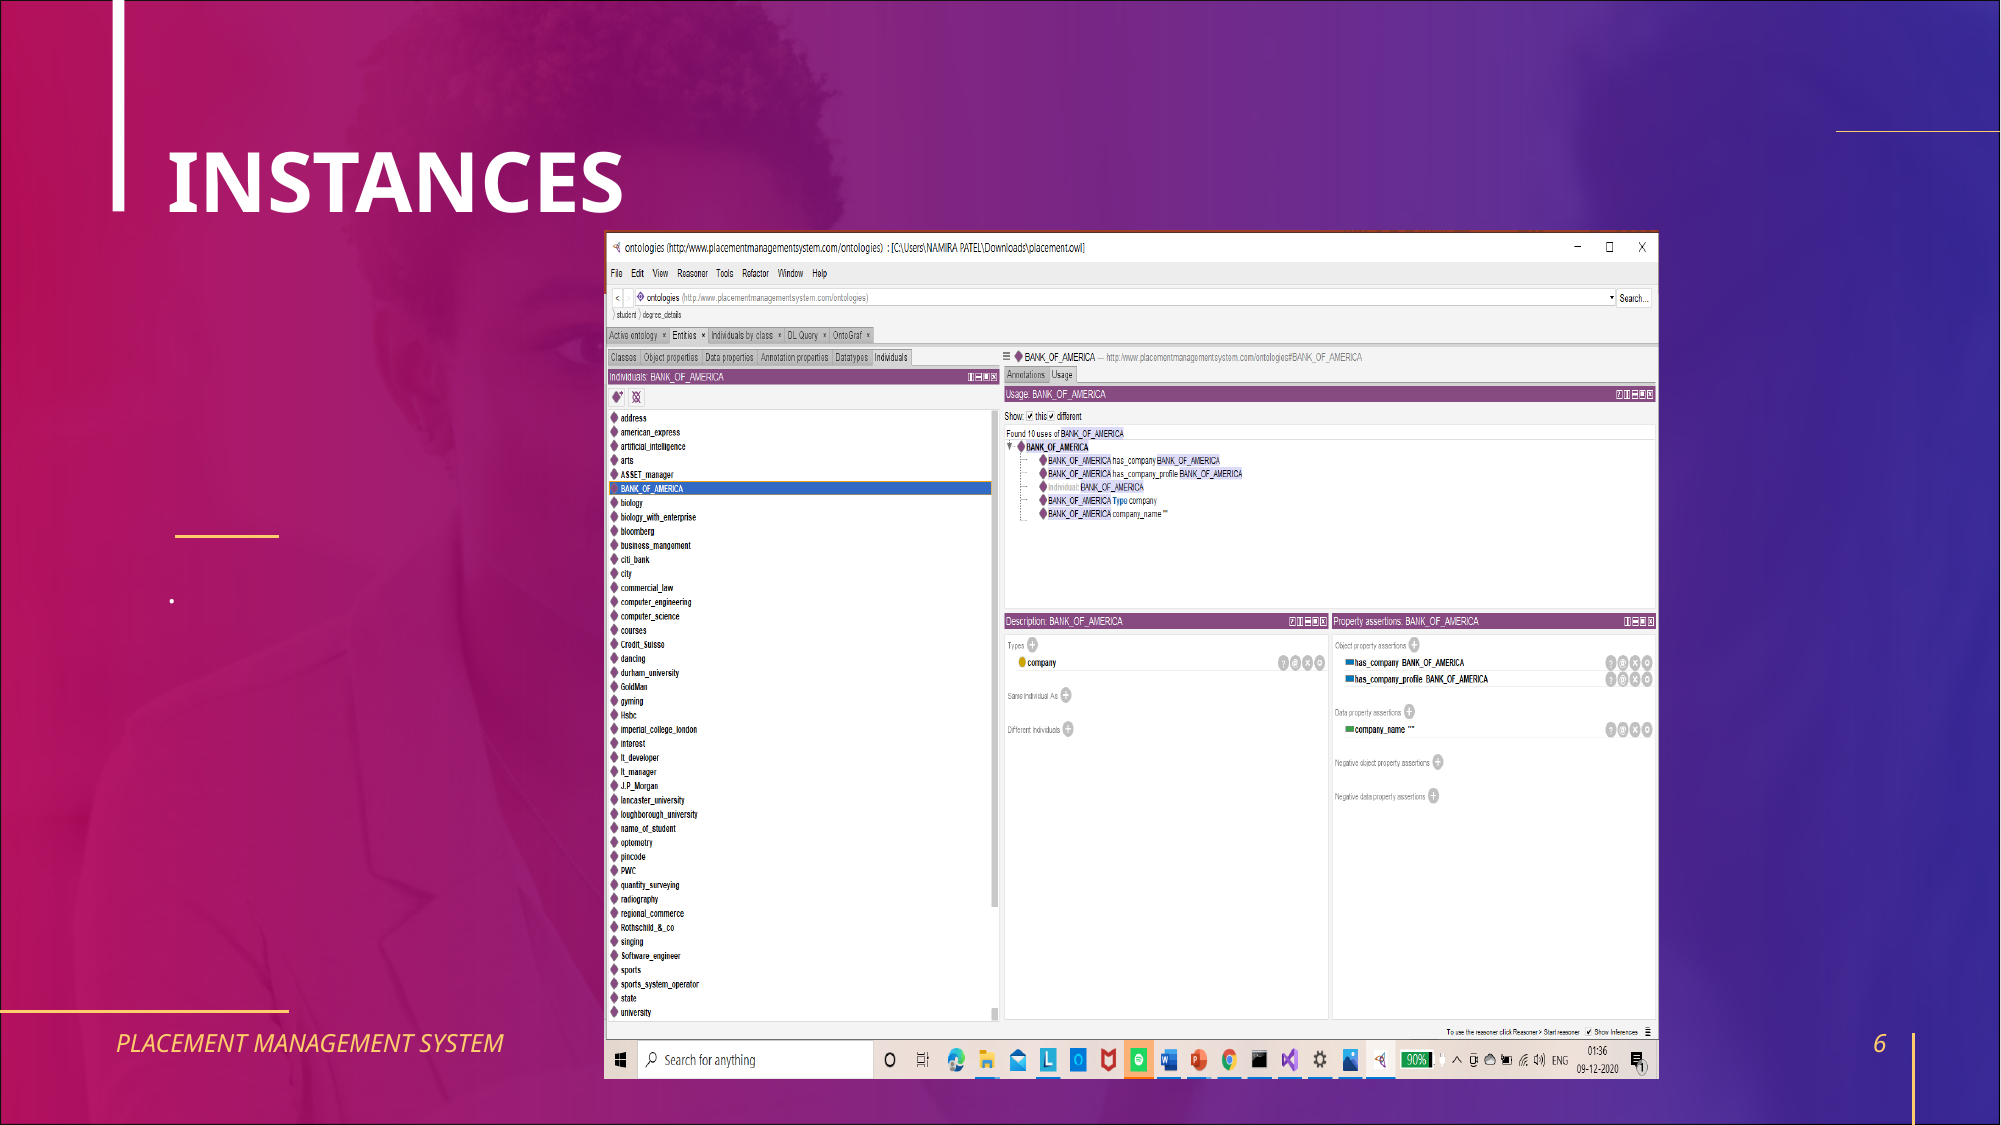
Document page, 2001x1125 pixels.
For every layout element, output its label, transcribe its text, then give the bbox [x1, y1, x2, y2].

title INSTANCES [152, 77, 1878, 295]
slide_number 6 [1659, 1015, 1902, 1075]
list . [152, 562, 604, 1018]
picture [604, 230, 1659, 1079]
footer PLACEMENT MANAGEMENT SYSTEM [100, 1015, 604, 1075]
